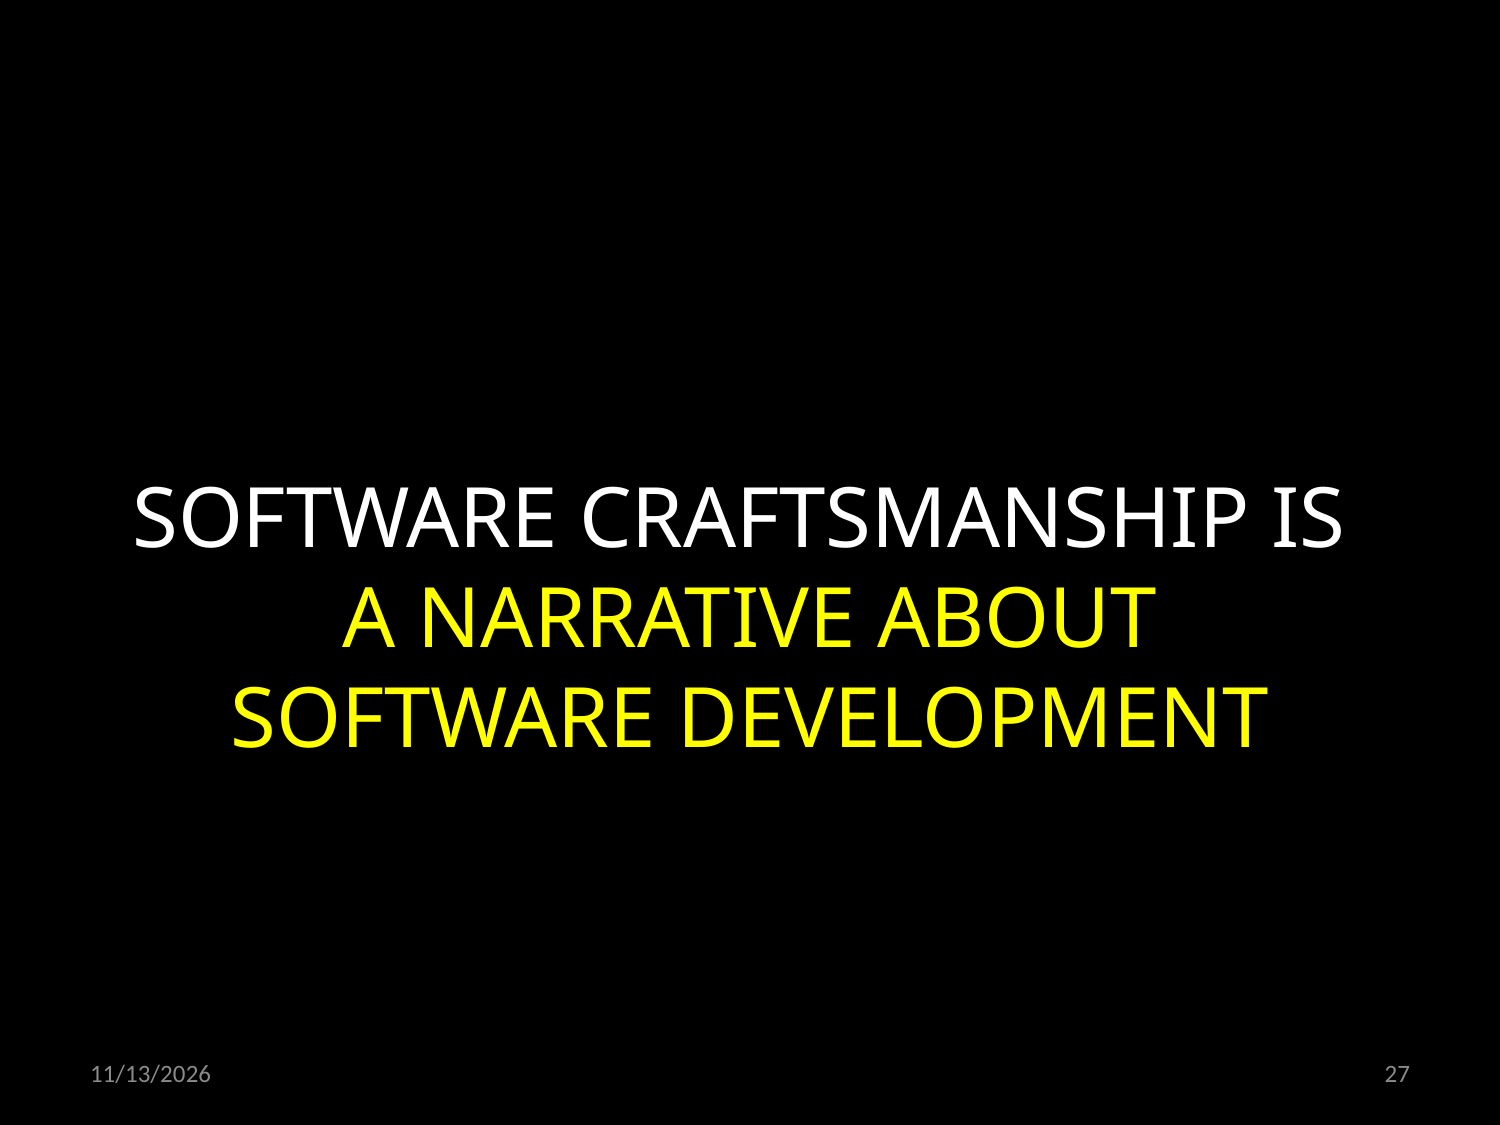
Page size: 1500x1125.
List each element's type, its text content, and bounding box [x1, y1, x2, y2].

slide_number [75, 1042, 425, 1103]
list SOFTWARE CRAFTSMANSHIP IS A NARRATIVE ABOUT SOFTWARE DEVELOPMENT [0, 457, 1500, 559]
slide_number 27 [1074, 1042, 1425, 1103]
